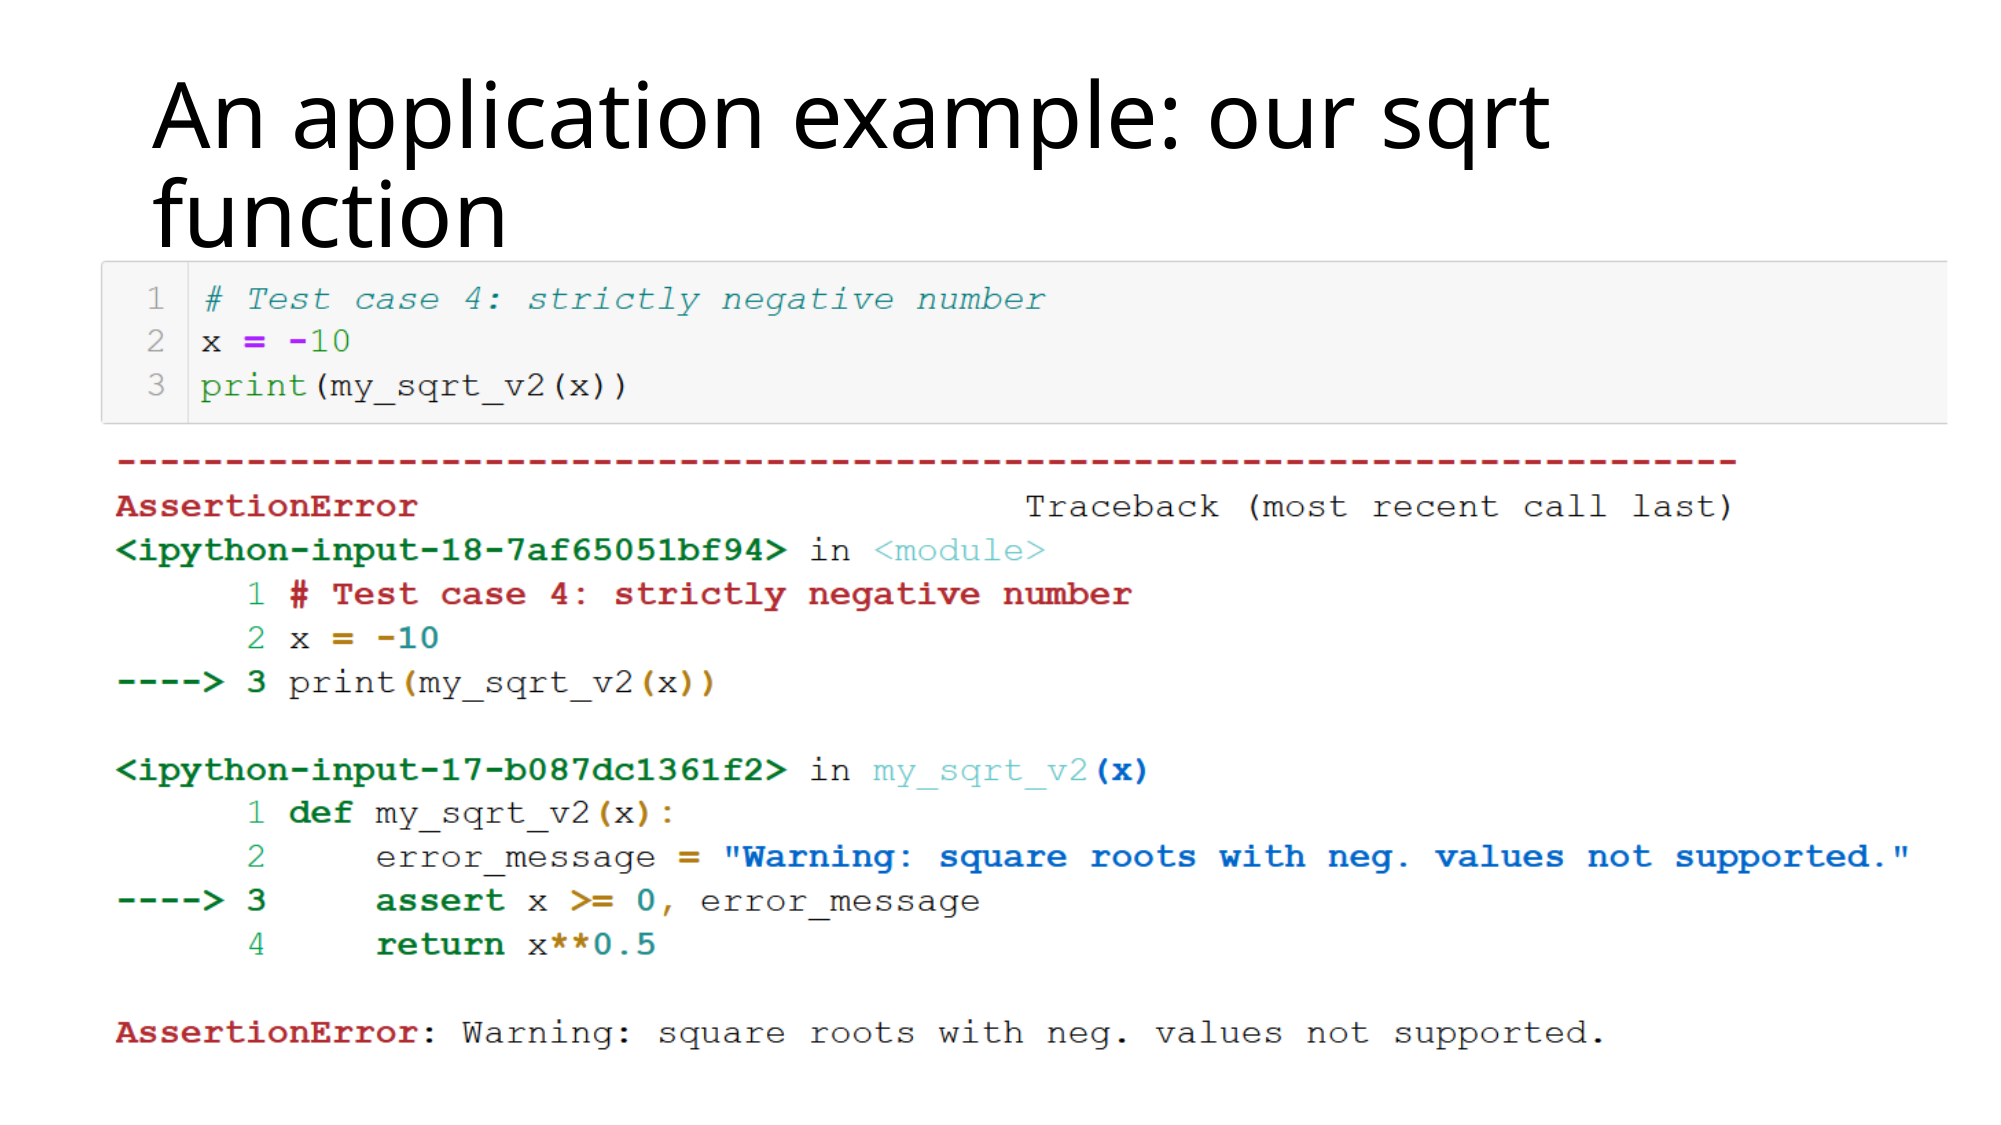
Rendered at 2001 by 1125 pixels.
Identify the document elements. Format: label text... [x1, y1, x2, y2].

title An application example: our sqrt function [137, 59, 1863, 255]
picture [89, 255, 1948, 1066]
